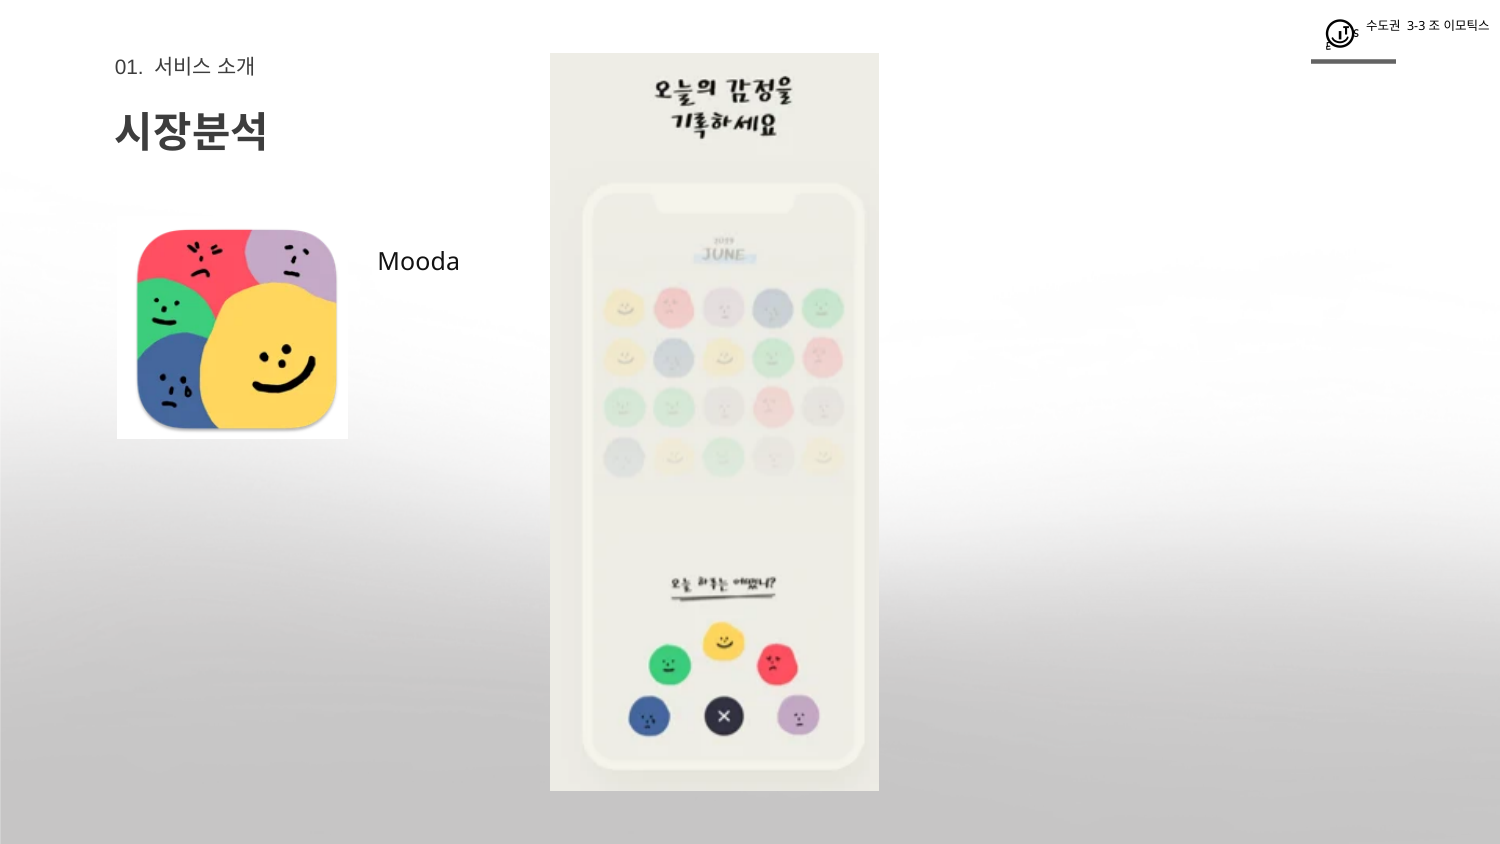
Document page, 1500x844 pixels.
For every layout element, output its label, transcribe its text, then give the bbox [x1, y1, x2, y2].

text_box 01. 서비스 소개 [103, 47, 321, 84]
text_box 시장분석 [103, 99, 321, 162]
picture [1, 0, 1499, 844]
text_box 수도권 3-3조 이모틱스 [1351, 10, 1500, 41]
